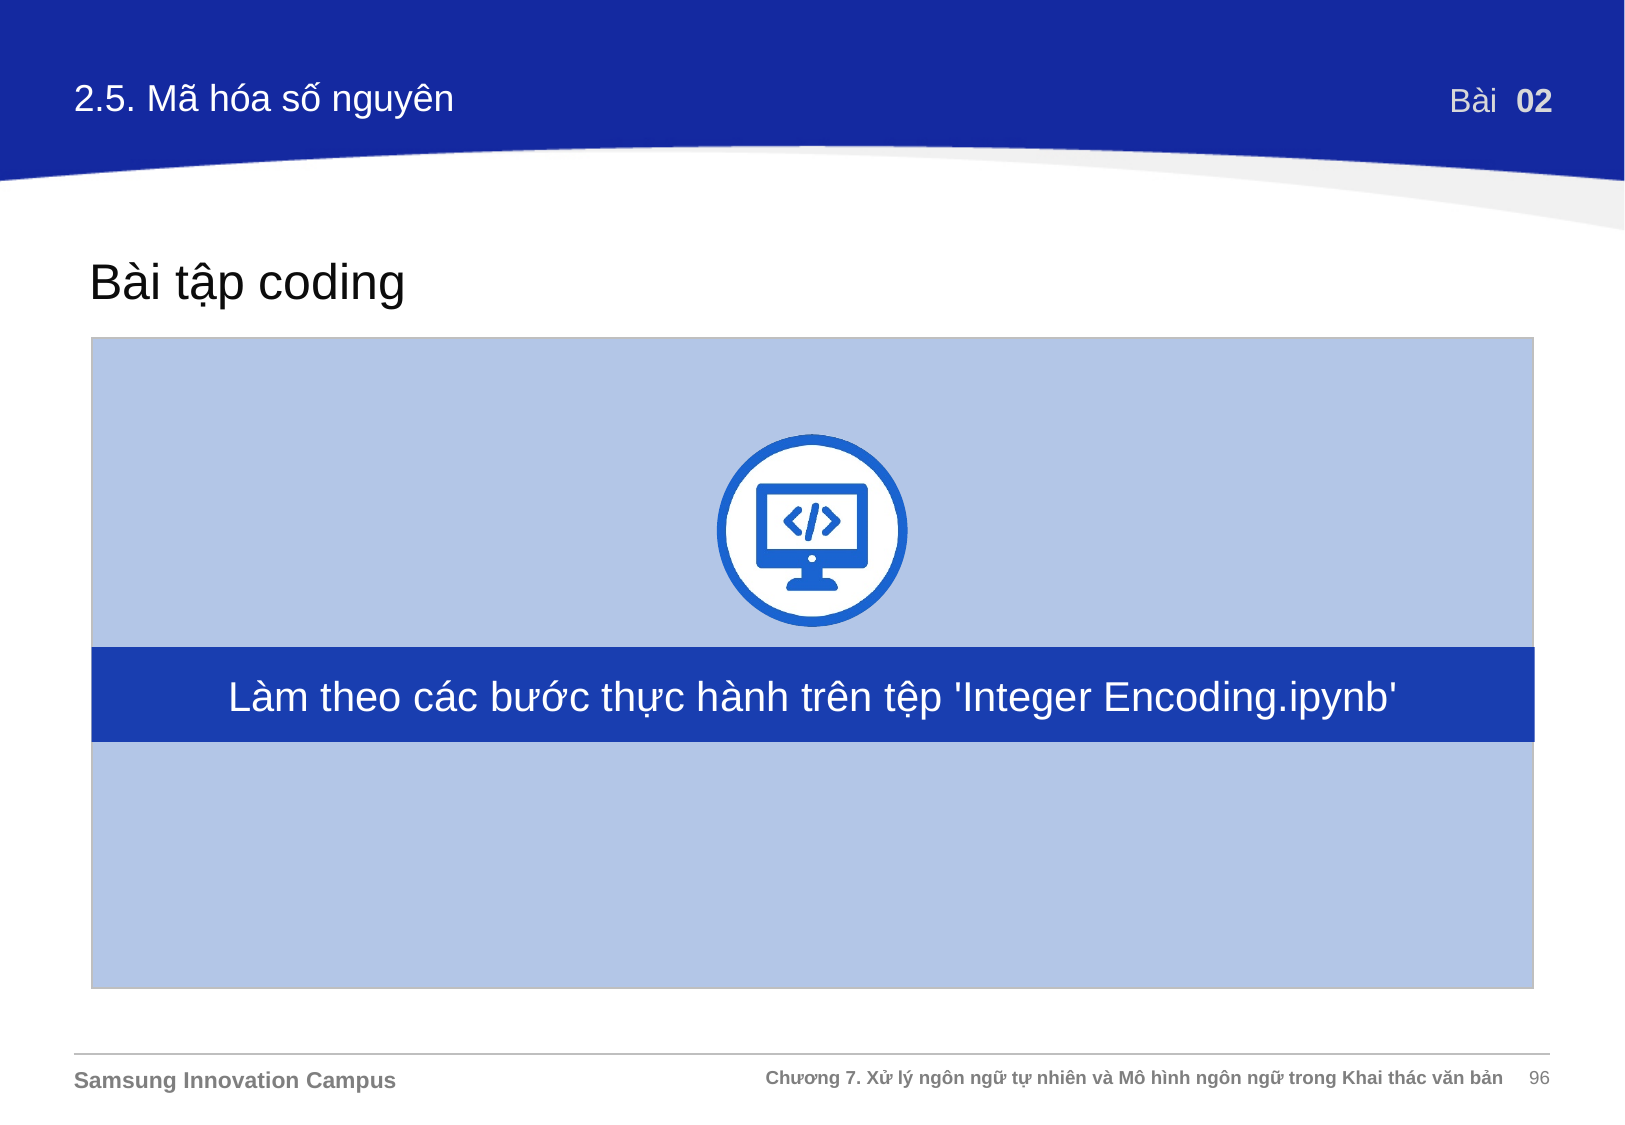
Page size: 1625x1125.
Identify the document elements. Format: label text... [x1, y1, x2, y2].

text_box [91, 337, 1535, 988]
text_box Bài tập coding [89, 249, 1533, 310]
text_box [73, 73, 1554, 120]
picture [0, 0, 1625, 1125]
